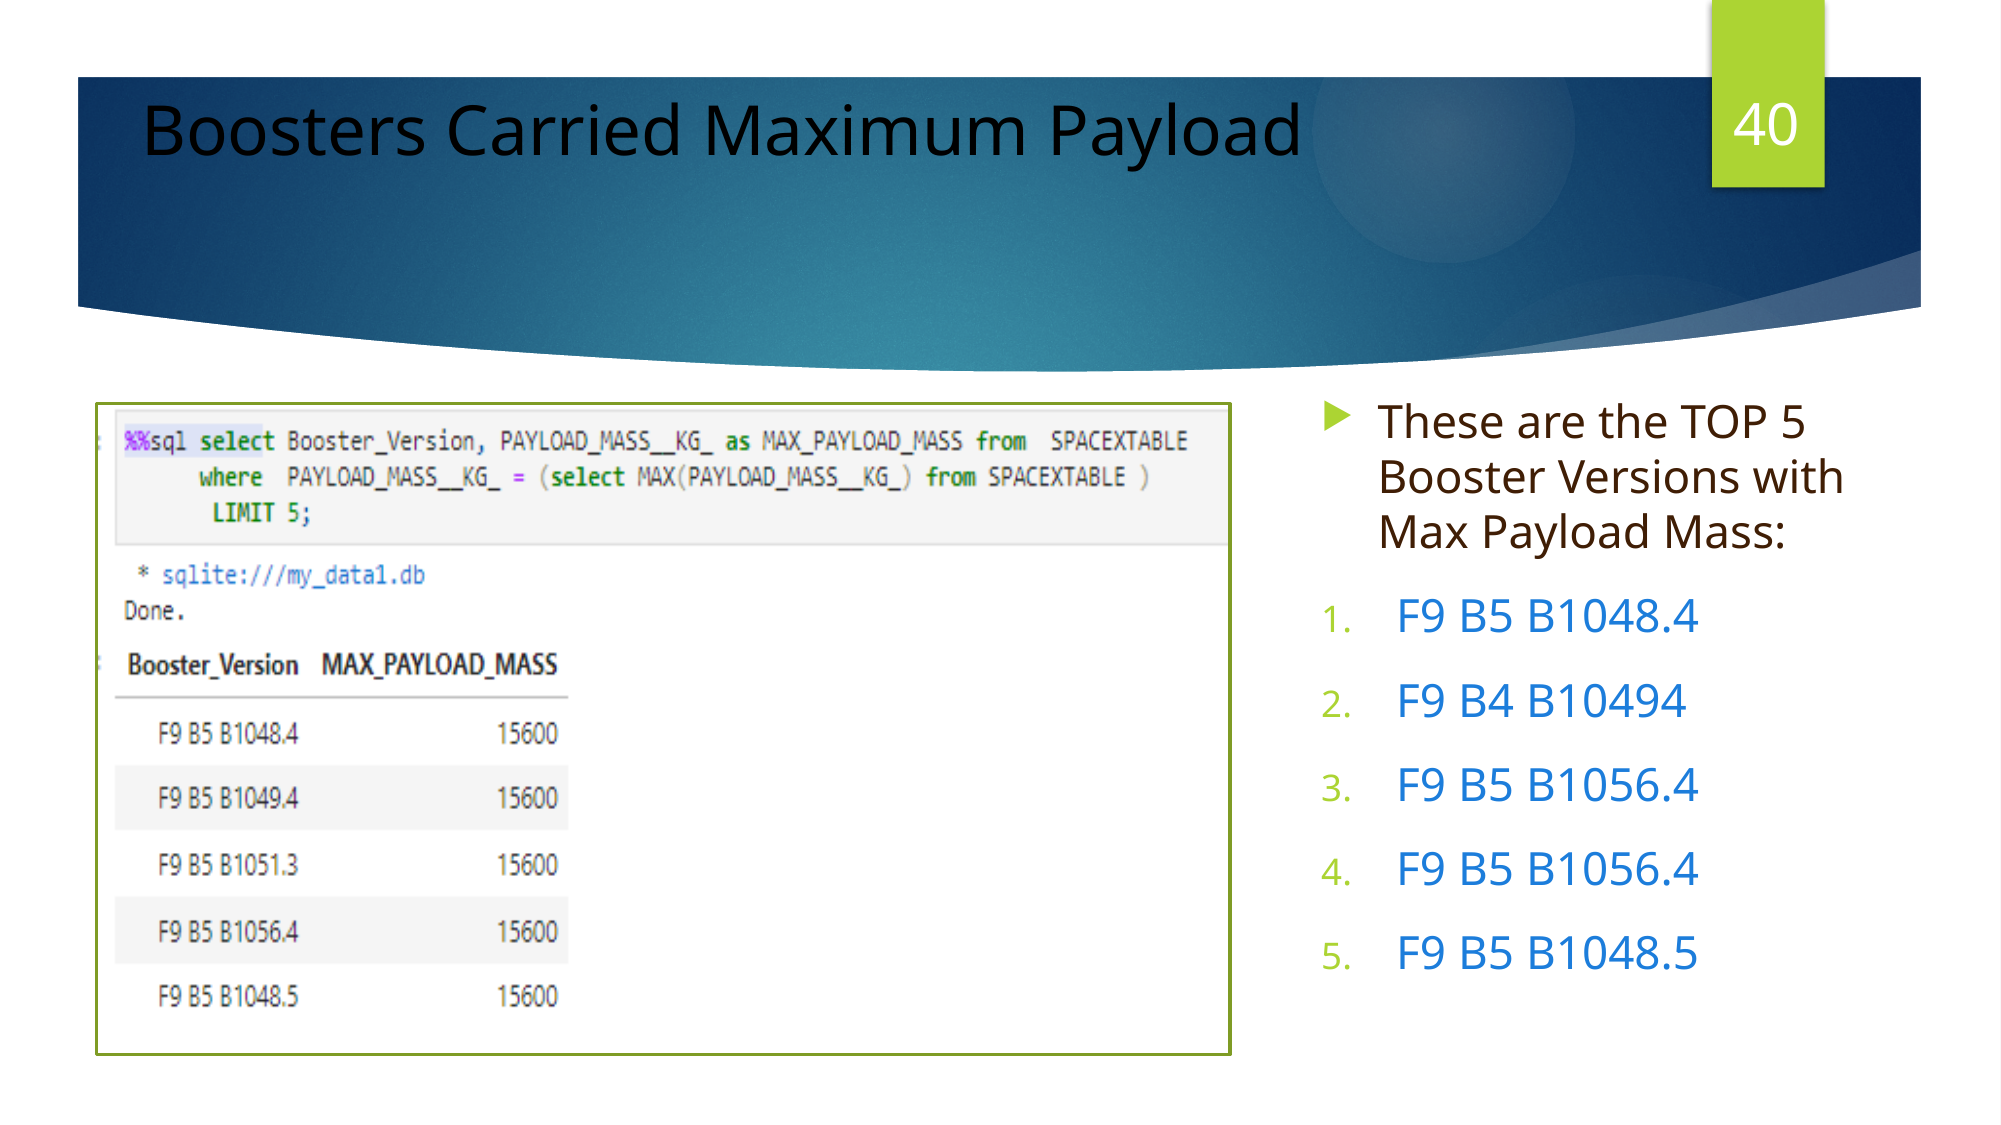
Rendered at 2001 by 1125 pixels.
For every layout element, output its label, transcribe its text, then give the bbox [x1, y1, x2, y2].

text_box Boosters Carried Maximum Payload [126, 88, 1852, 179]
text_box [95, 402, 1232, 1056]
list These are the TOP 5 Booster Versions with Max Payload Mass: F9 B5 B1048.4 F9 B4 B10494 F9 B5 B1056.4 F9 B5 B1056.4 F9 B5 B1048.5 [1306, 385, 1923, 1037]
slide_number 40 [1698, 48, 1836, 88]
